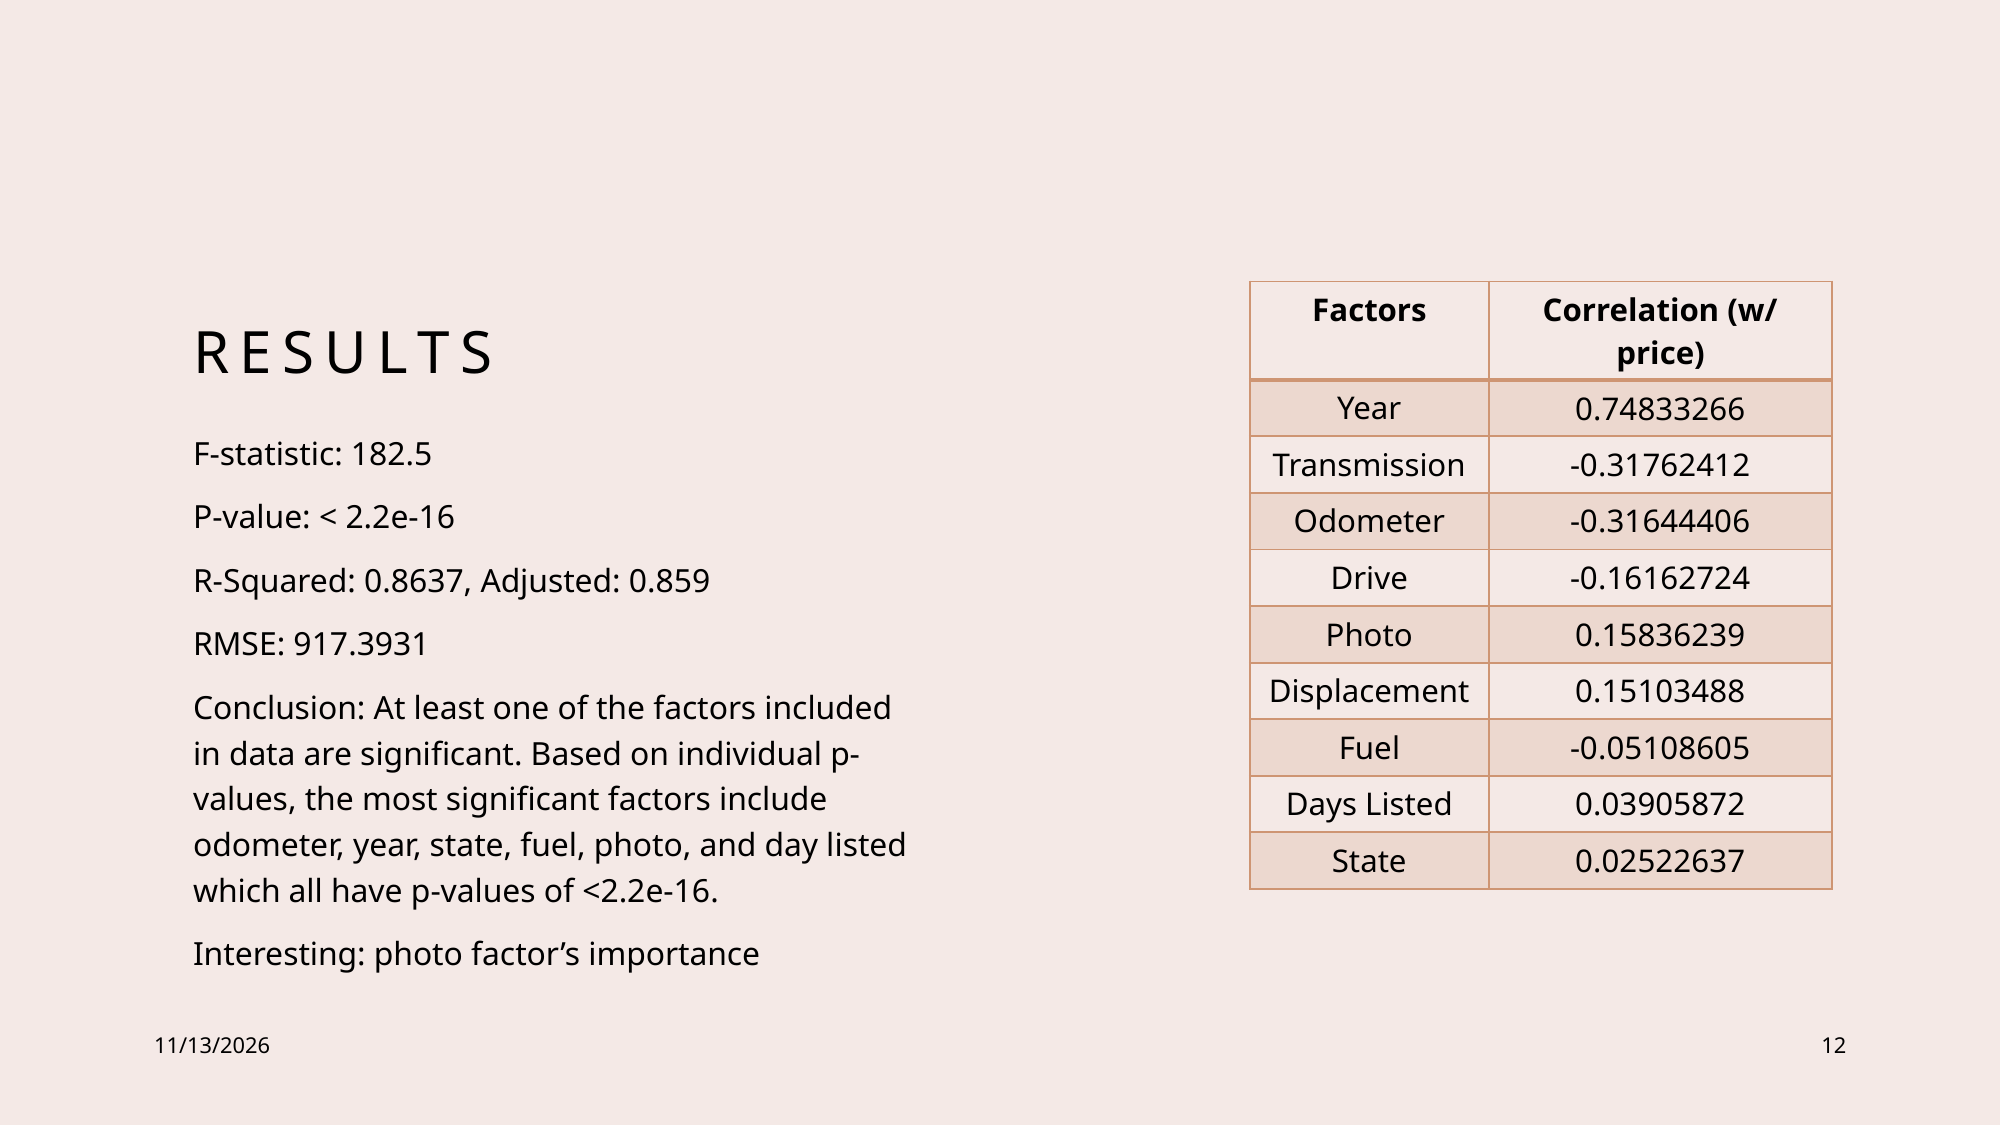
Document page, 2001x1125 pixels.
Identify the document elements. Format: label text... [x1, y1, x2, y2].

slide_number 12 [1759, 1016, 1862, 1077]
table_cell 0.03905872 [1490, 777, 1831, 831]
table_cell Transmission [1251, 437, 1488, 492]
table_cell Photo [1251, 607, 1488, 662]
table_cell Fuel [1251, 720, 1488, 775]
table_cell -0.31762412 [1490, 437, 1831, 492]
table_cell 0.15836239 [1490, 607, 1831, 662]
title Results [178, 212, 1101, 474]
table_cell State [1251, 833, 1488, 888]
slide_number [139, 1016, 590, 1077]
table_cell Year [1251, 382, 1488, 435]
table_cell Drive [1251, 550, 1488, 605]
table_cell Days Listed [1251, 777, 1488, 831]
table_cell 0.74833266 [1490, 382, 1831, 435]
table_cell -0.31644406 [1490, 494, 1831, 549]
table_cell 0.15103488 [1490, 664, 1831, 718]
list F-statistic: 182.5 P-value: < 2.2e-16 R-Squared: 0.8637, Adjusted: 0.859 RMSE: 917.3931 Conclusion: At least one of the factors included in data are significant. Based on individual p-values, the most significant factors include odometer, year, state, fuel, photo, and day listed which all have p-values of <2.2e-16. Interesting: photo factor’s importance [178, 418, 944, 985]
table_header Factors [1251, 282, 1488, 378]
table_cell 0.02522637 [1490, 833, 1831, 888]
table_cell Displacement [1251, 664, 1488, 718]
table_cell -0.16162724 [1490, 550, 1831, 605]
table_cell -0.05108605 [1490, 720, 1831, 775]
table_header Correlation (w/ price) [1490, 282, 1831, 378]
table_cell Odometer [1251, 494, 1488, 549]
